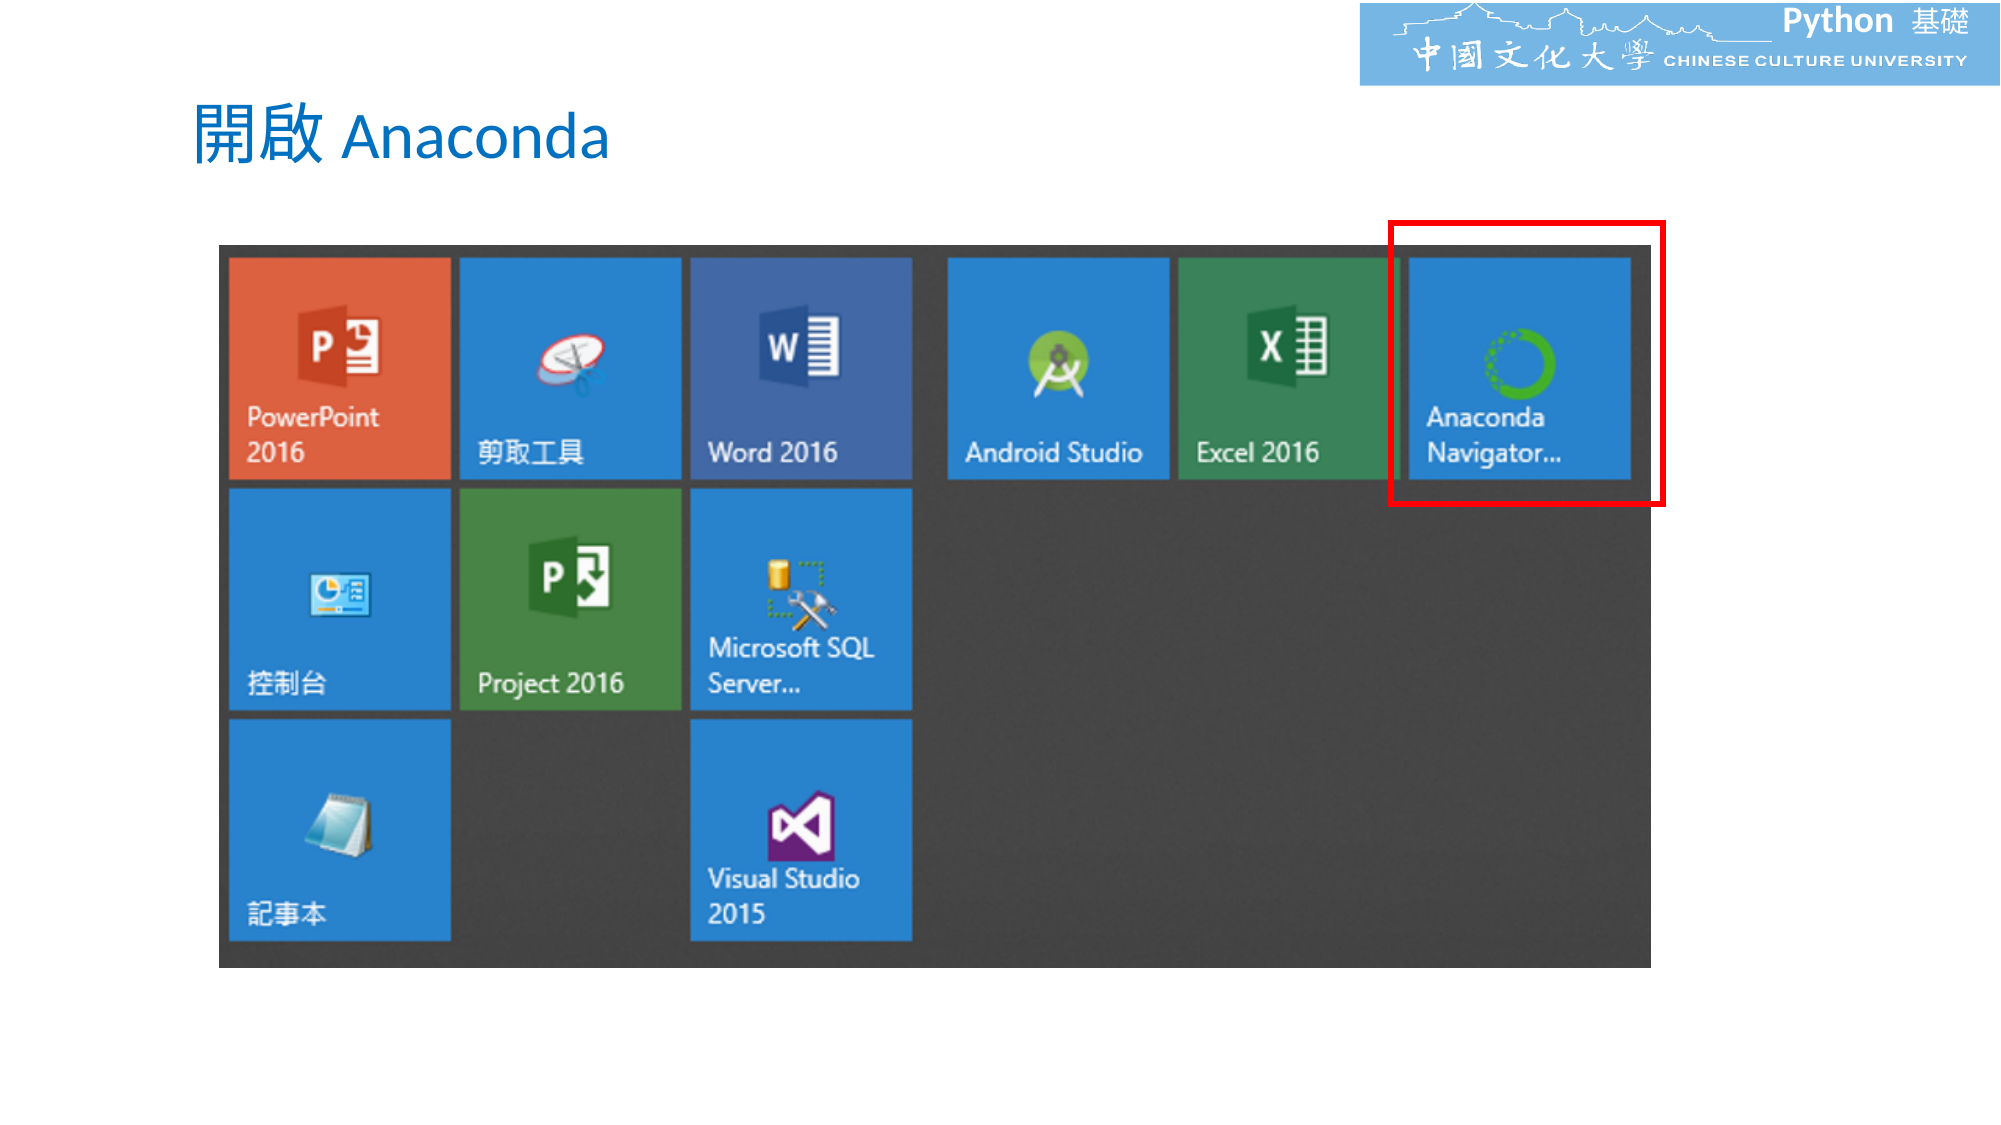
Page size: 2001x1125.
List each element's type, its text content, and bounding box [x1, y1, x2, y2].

text_box 開啟Anaconda [177, 84, 627, 180]
picture [1960, 22, 1968, 32]
picture [1863, 17, 1867, 29]
text_box [1390, 222, 1664, 505]
picture [219, 245, 1651, 968]
picture [1391, 0, 1968, 75]
slide_number 9 [1412, 0, 1863, 56]
